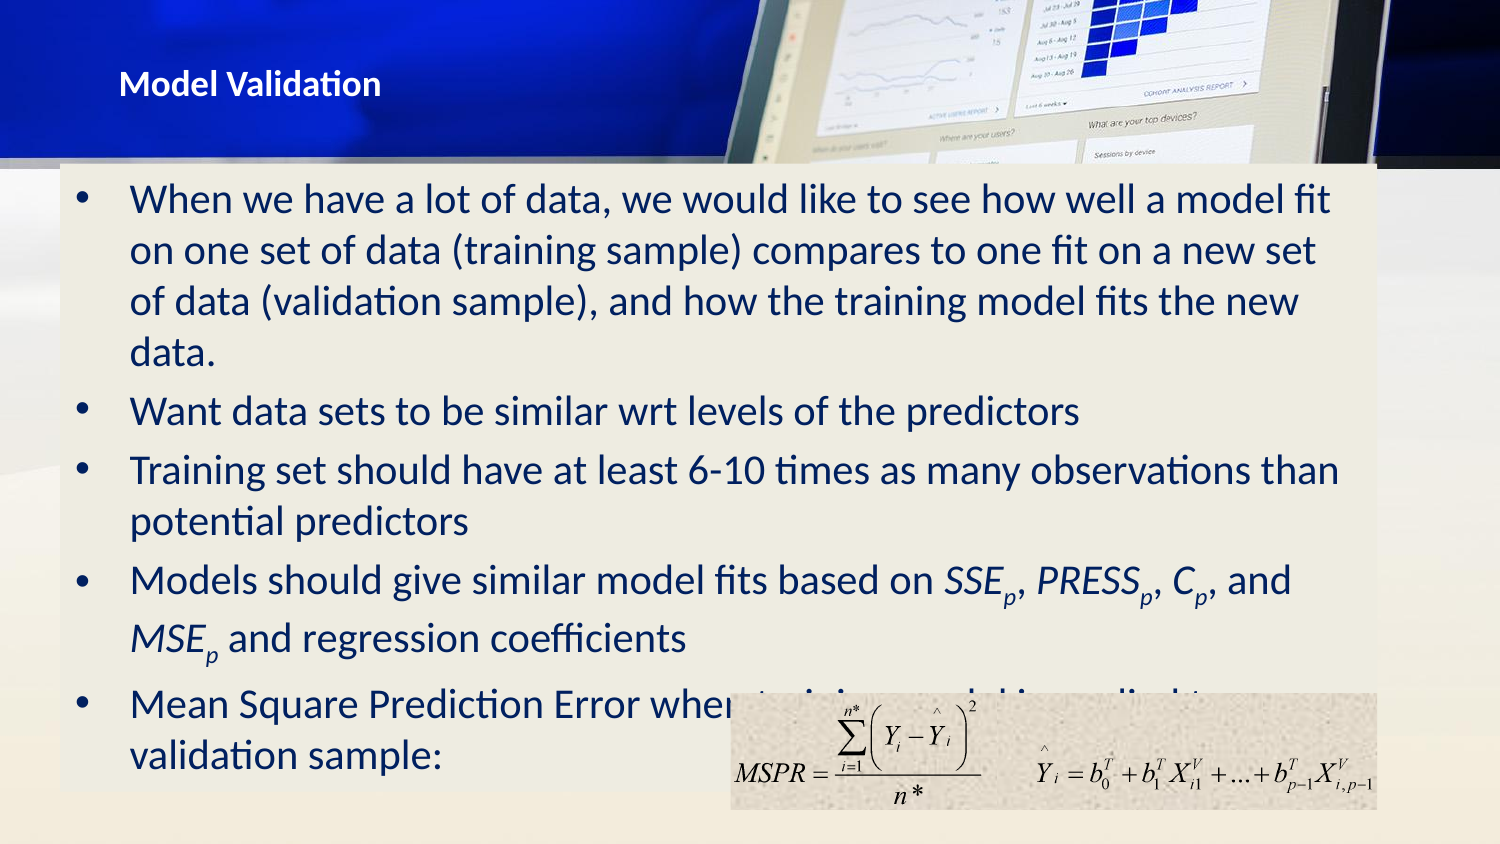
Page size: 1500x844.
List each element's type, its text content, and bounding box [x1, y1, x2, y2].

title Model Validation [103, 52, 1116, 112]
list When we have a lot of data, we would like to see how well a model fit on one set of data (training sample) compares to one fit on a new set of data (validation sample), and how the training model fits the new data. Want data sets to be similar wrt levels of the predictors Training set should have at least 6-10 times as many observations than potential predictors Models should give similar model fits based on SSEp, PRESSp, Cp, and MSEp and regression coefficients Mean Square Prediction Error when training model is applied to validation sample: [60, 163, 1378, 792]
picture [0, 0, 1500, 844]
